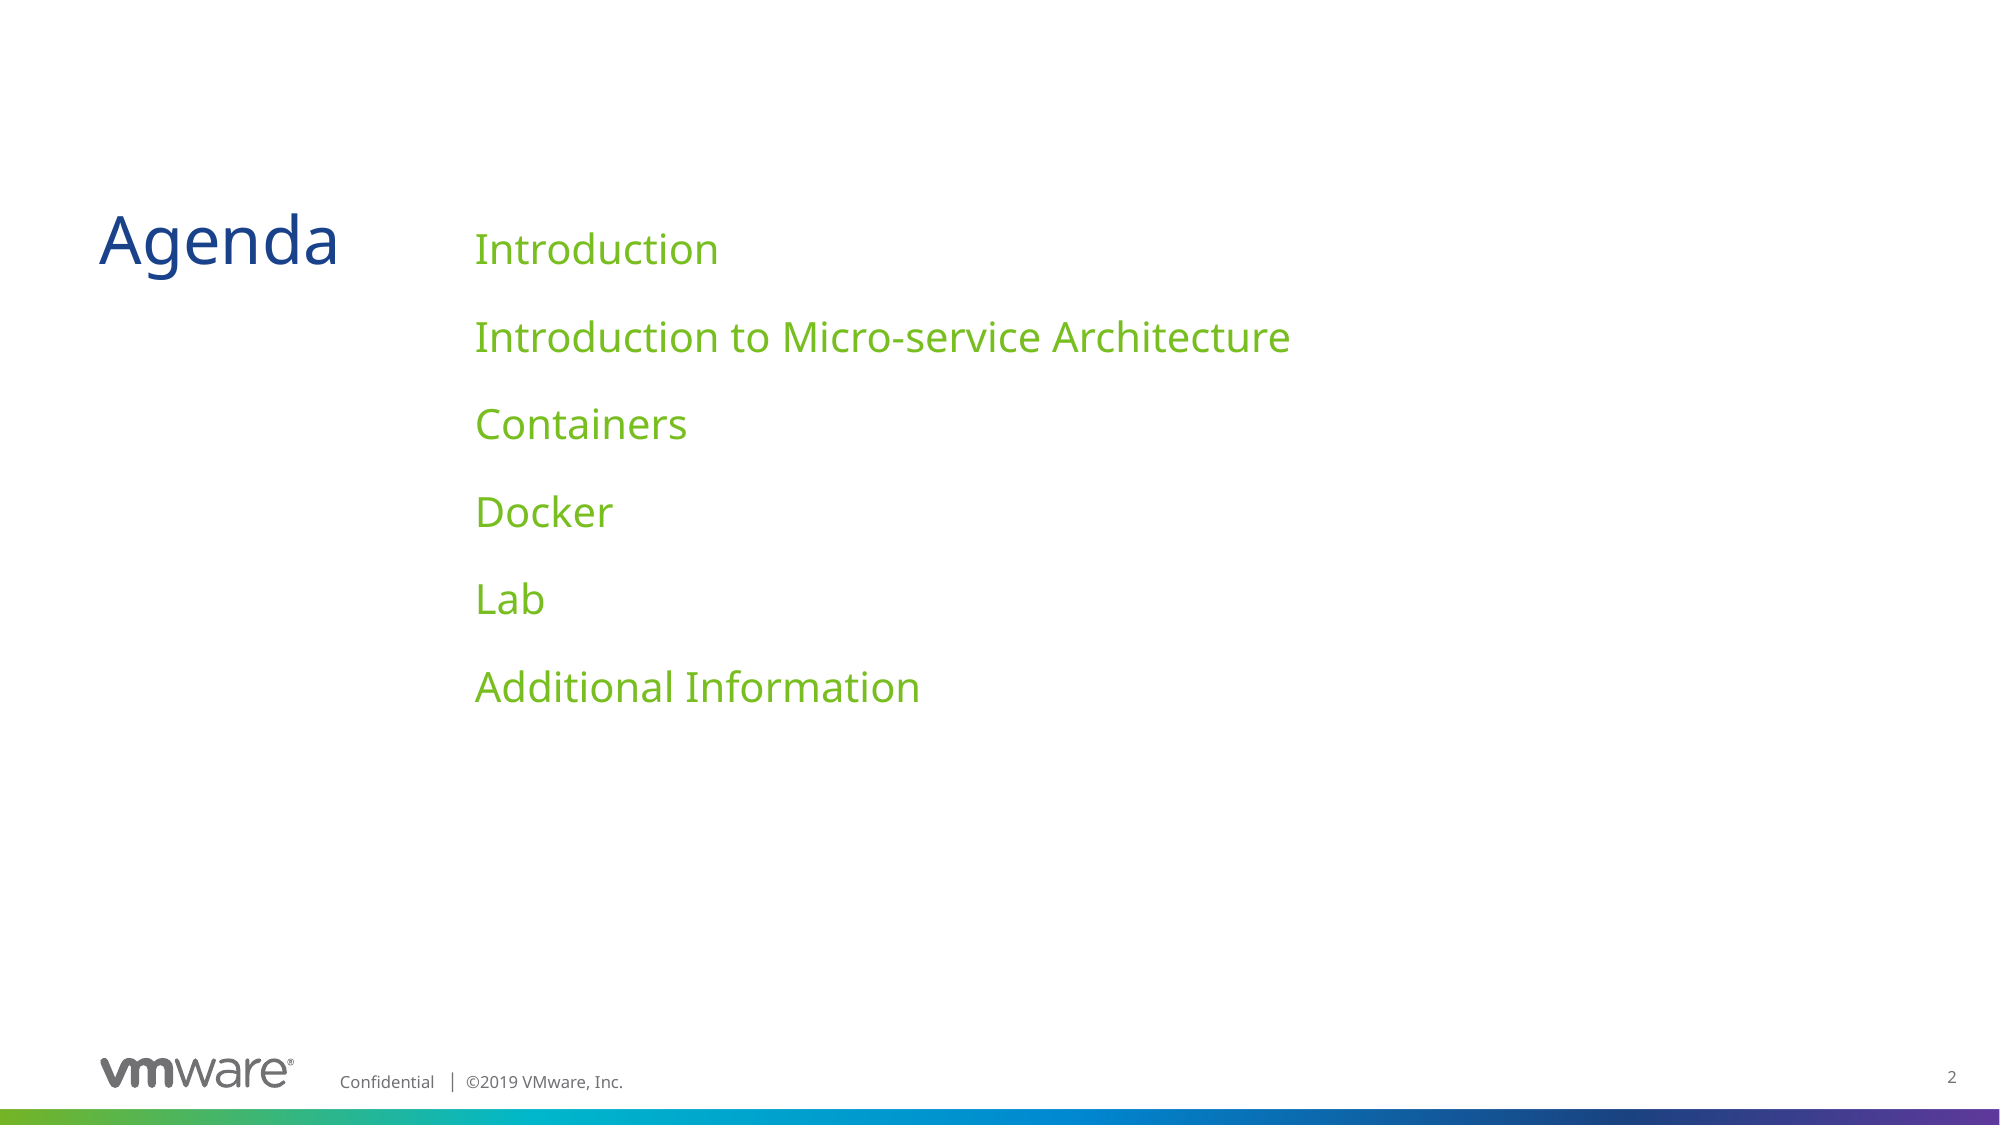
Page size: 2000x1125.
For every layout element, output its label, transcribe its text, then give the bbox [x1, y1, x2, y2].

picture [0, 1109, 719, 1125]
list Introduction Introduction to Micro-service Architecture Containers Docker Lab Additional Information [474, 223, 1675, 933]
picture [1075, 1109, 2000, 1125]
